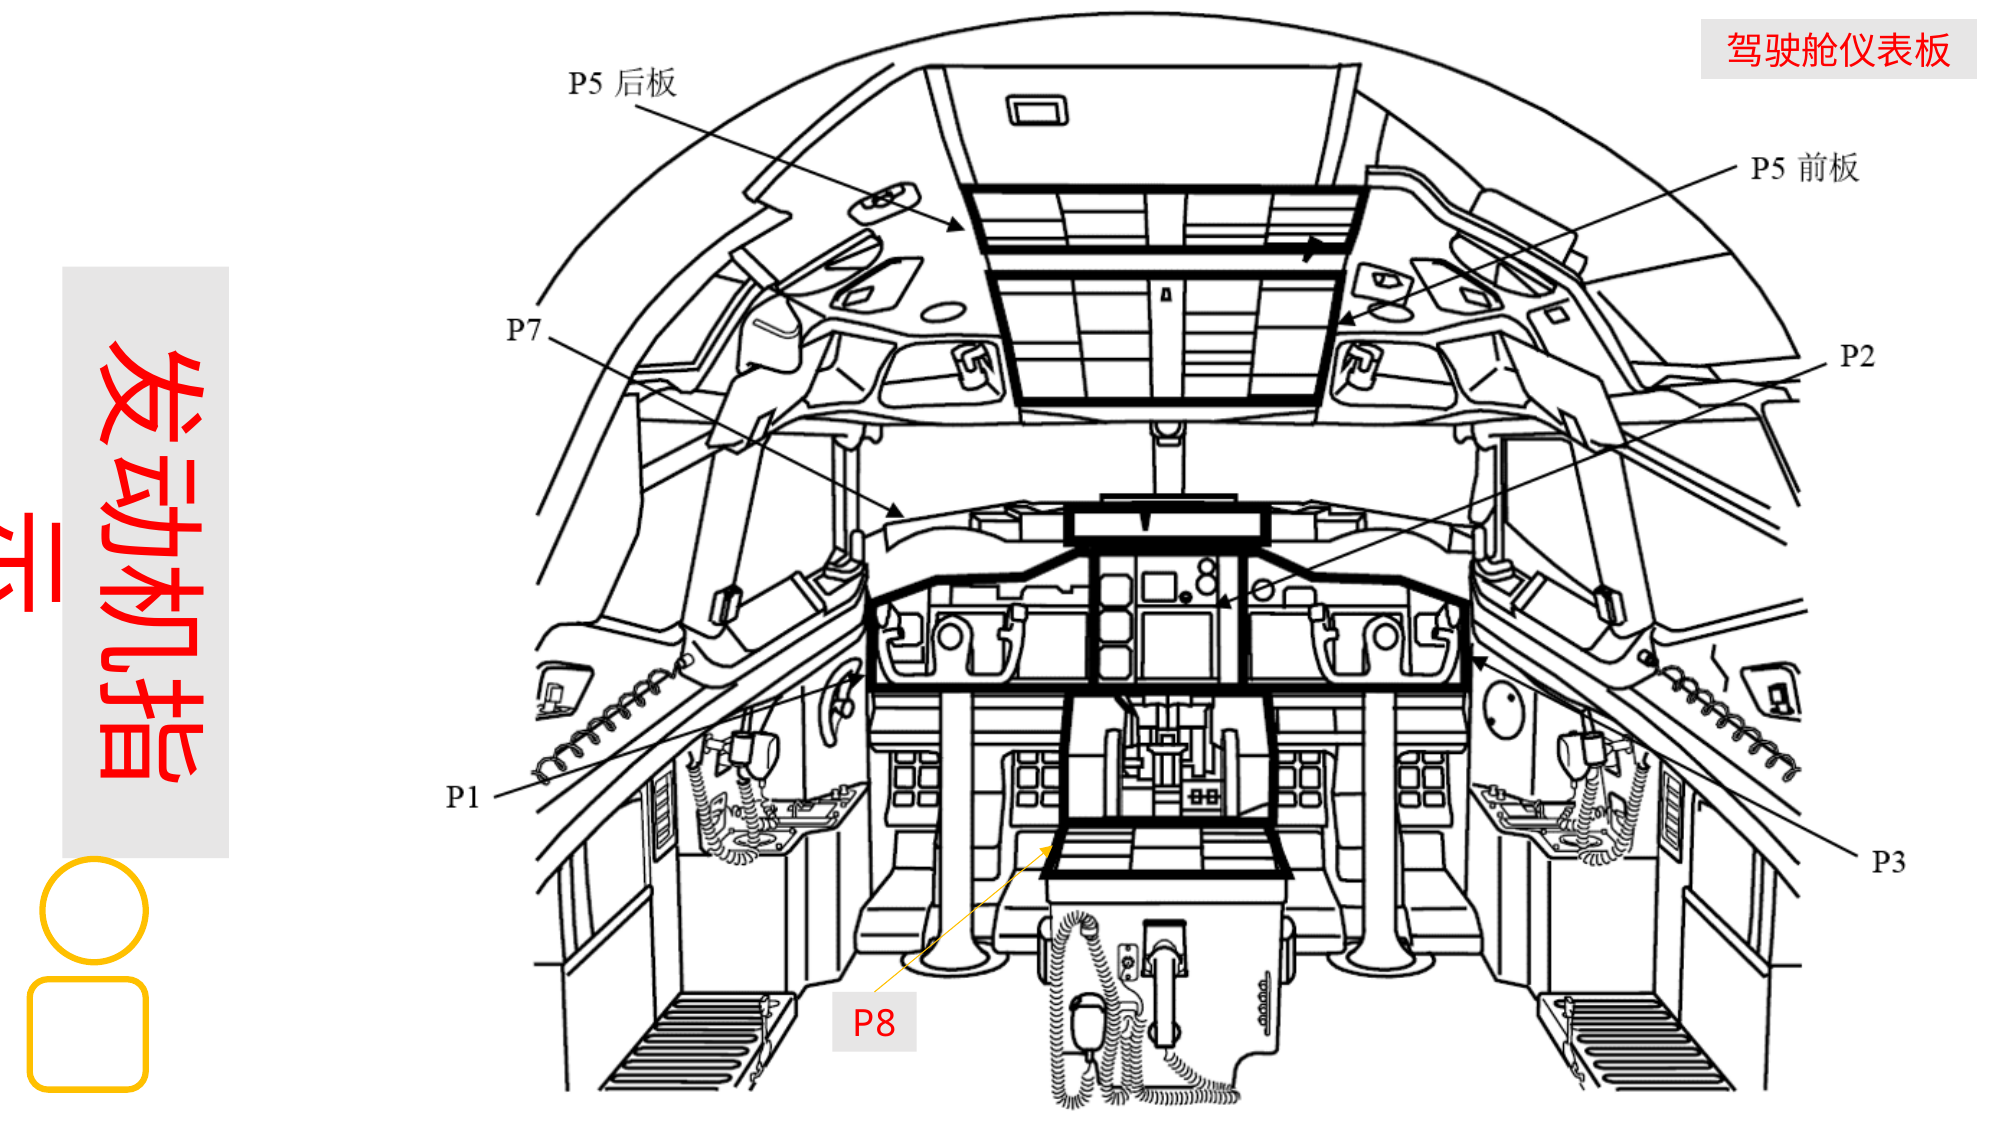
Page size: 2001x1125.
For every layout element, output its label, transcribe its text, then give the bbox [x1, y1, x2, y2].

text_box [874, 845, 1053, 992]
text_box 发动机指示 [62, 266, 229, 859]
text_box [41, 857, 147, 964]
text_box 驾驶舱仪表板 [1926, 19, 1977, 79]
picture [424, 0, 1926, 1125]
text_box [28, 978, 147, 1091]
